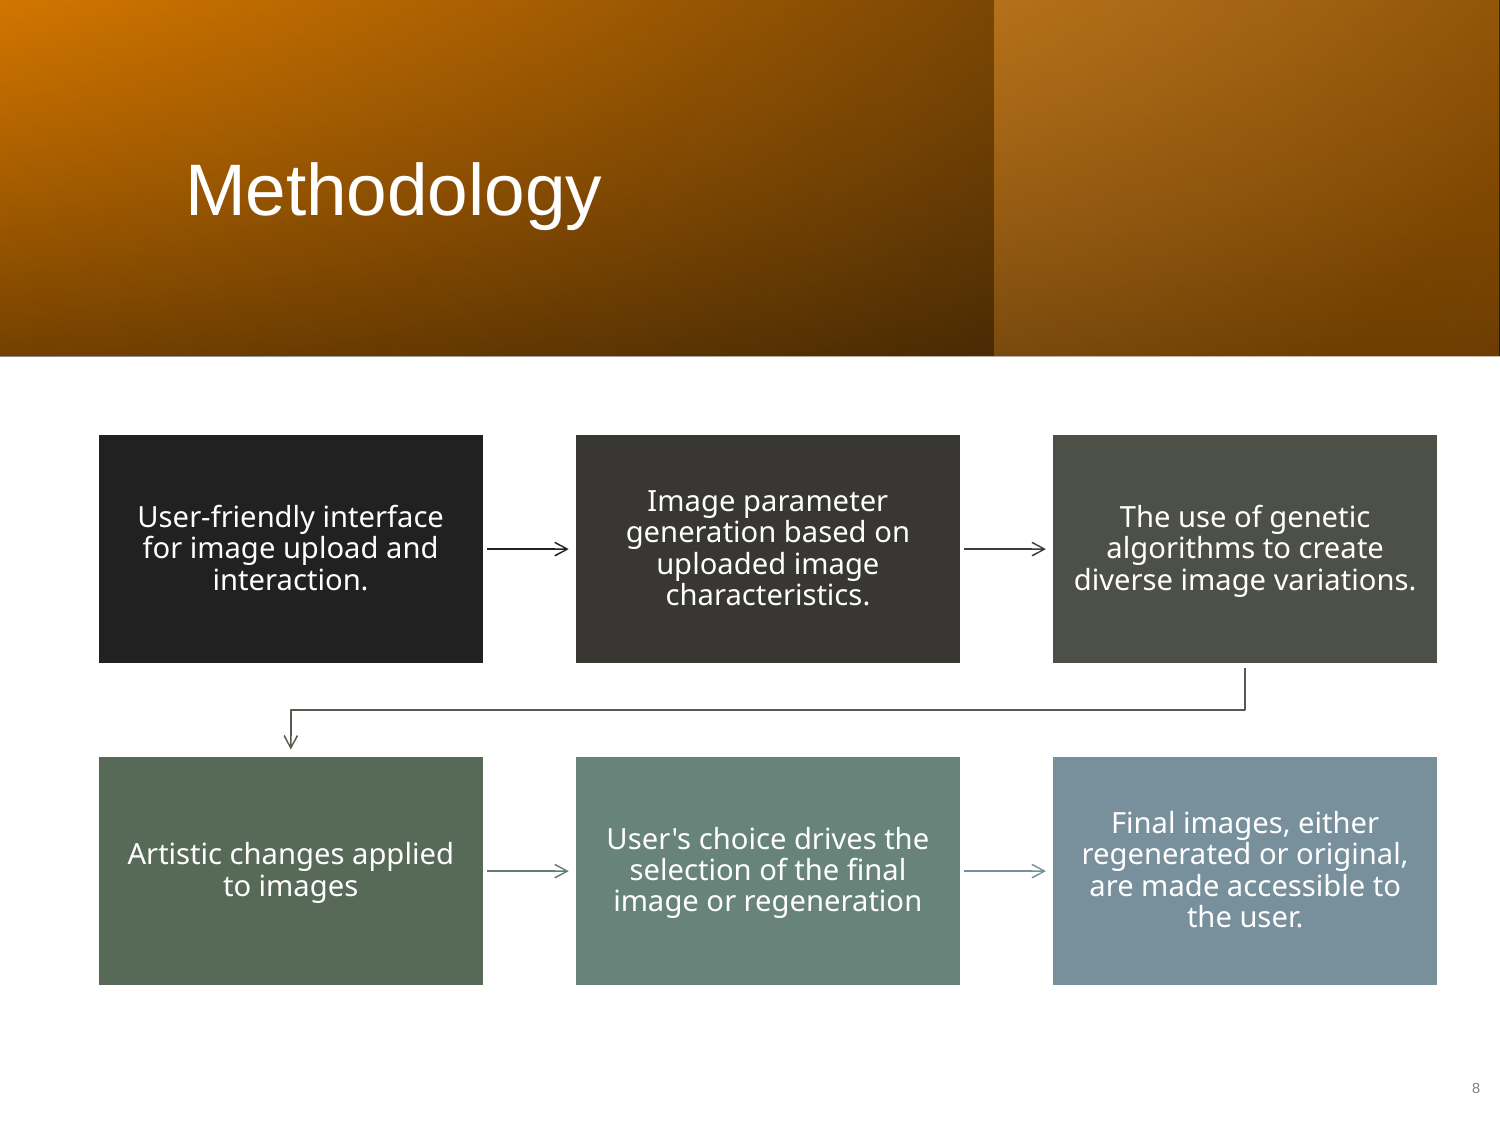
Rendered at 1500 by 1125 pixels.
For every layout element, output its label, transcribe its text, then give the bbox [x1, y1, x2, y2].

title Methodology [170, 57, 1366, 316]
text_box [0, 358, 1500, 1125]
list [95, 407, 1441, 1013]
text_box [0, 0, 1500, 358]
slide_number 8 [1440, 1058, 1496, 1119]
